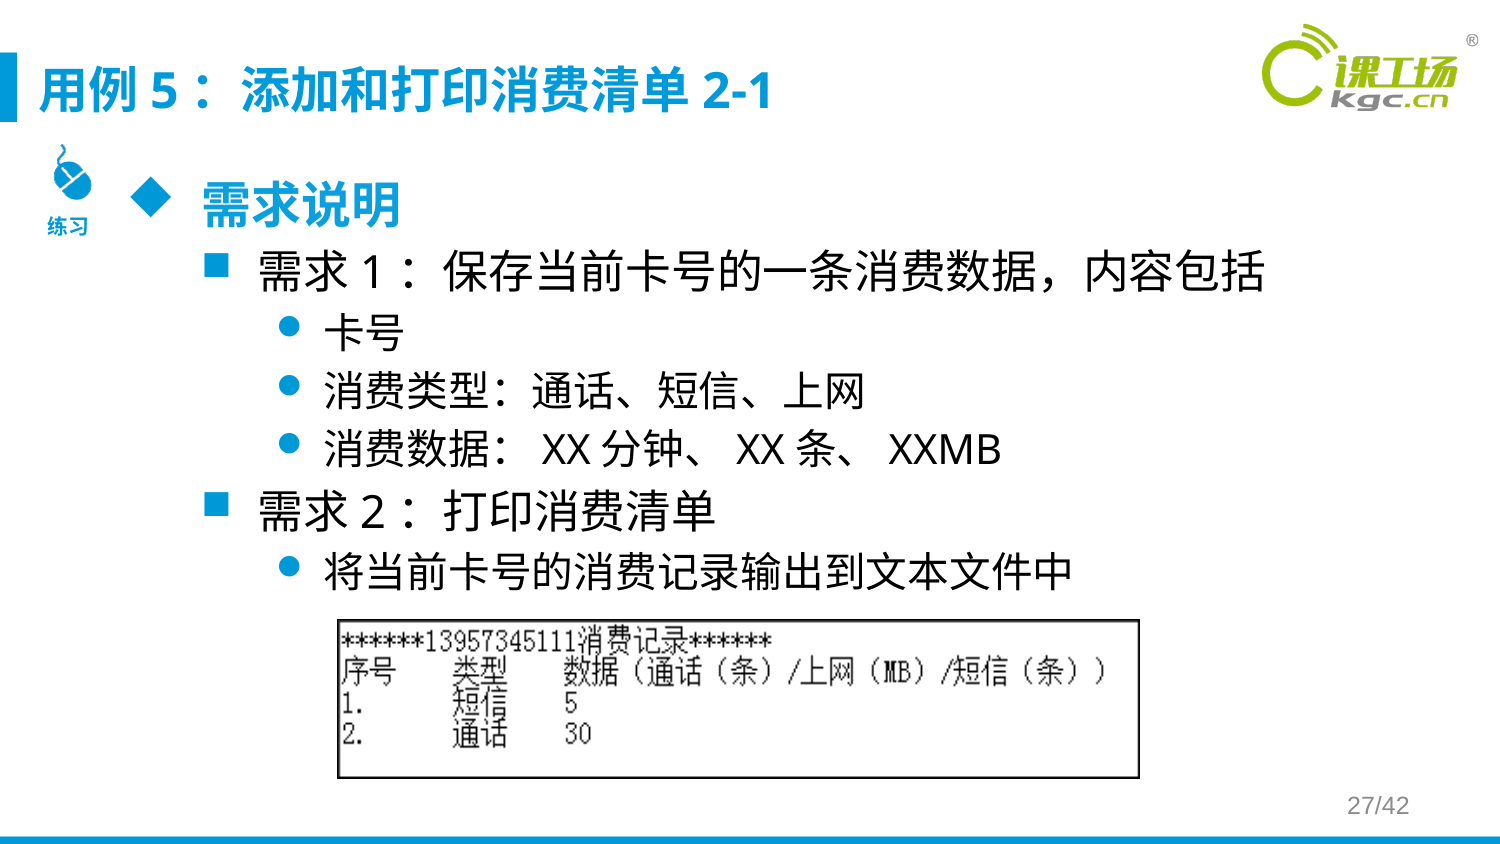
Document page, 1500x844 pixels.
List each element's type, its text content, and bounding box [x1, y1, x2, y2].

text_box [32, 141, 105, 247]
slide_number 27/42 [1074, 782, 1425, 828]
list 需求说明 需求1：保存当前卡号的一条消费数据，内容包括 卡号 消费类型：通话、短信、上网 消费数据：XX分钟、XX条、XXMB 需求2：打印消费清单 将当前卡号的消费记录输出到文本文件中 [110, 166, 1385, 724]
title 用例5：添加和打印消费清单2-1 [37, 33, 1390, 151]
picture [0, 0, 1500, 836]
